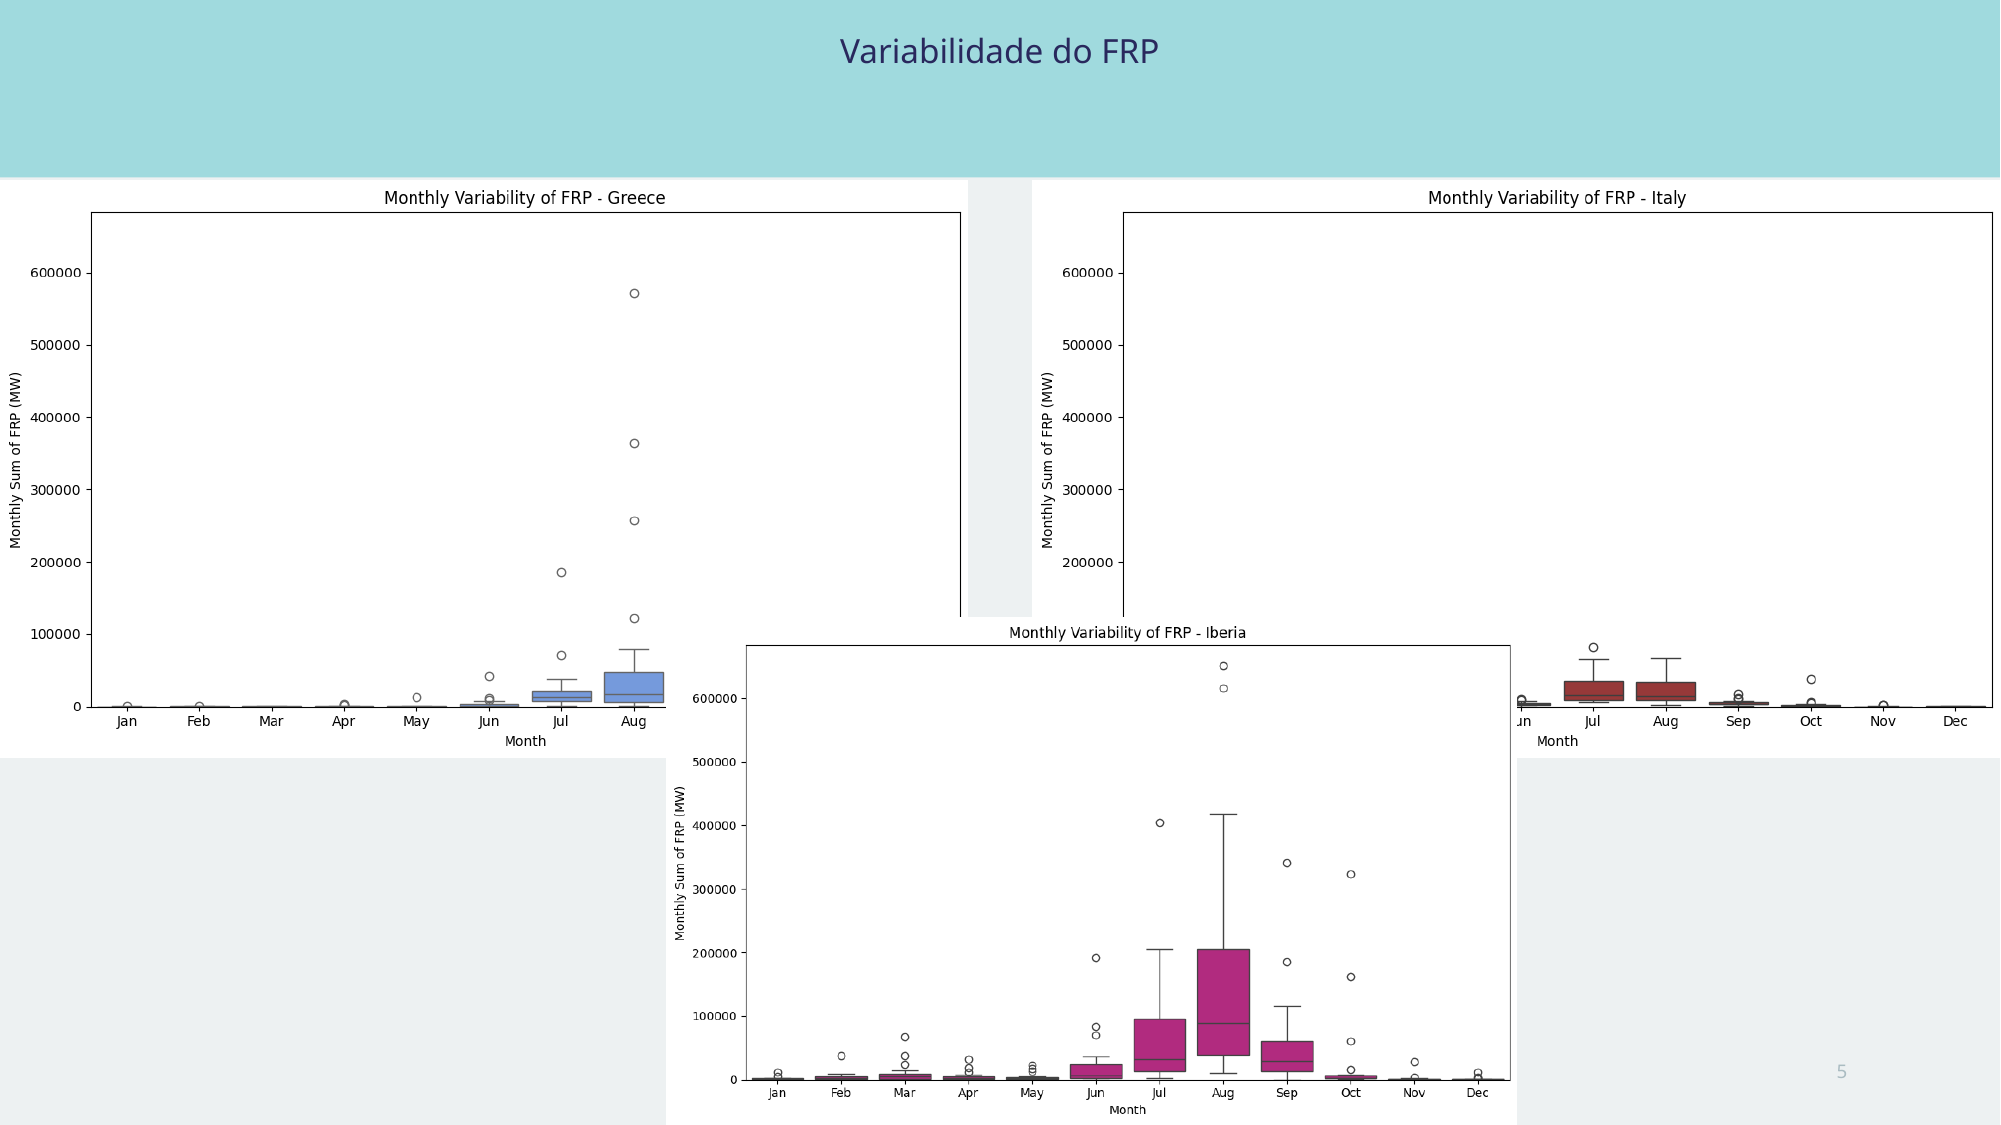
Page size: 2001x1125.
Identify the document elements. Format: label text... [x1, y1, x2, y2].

slide_number 5 [1517, 1042, 1863, 1103]
picture [0, 180, 2000, 1125]
list Variabilidade do FRP [0, 22, 2000, 154]
